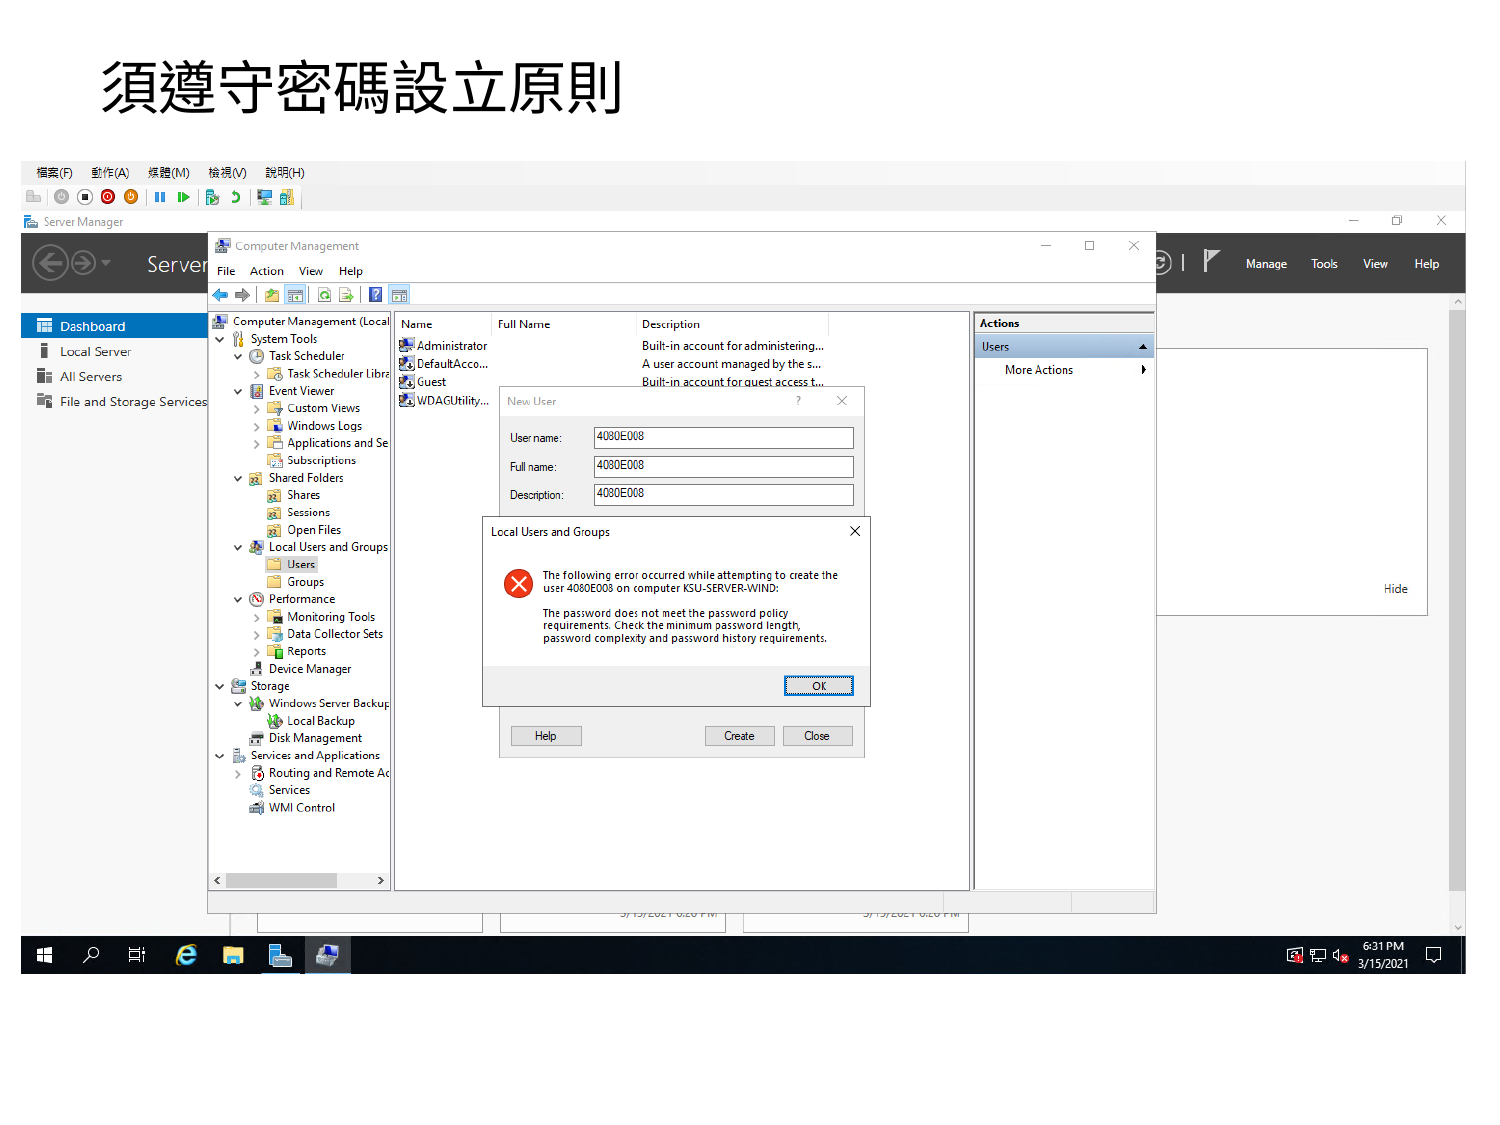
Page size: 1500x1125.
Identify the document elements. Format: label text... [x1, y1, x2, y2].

text_box 須遵守密碼設立原則 [85, 43, 640, 129]
picture [21, 161, 1466, 974]
